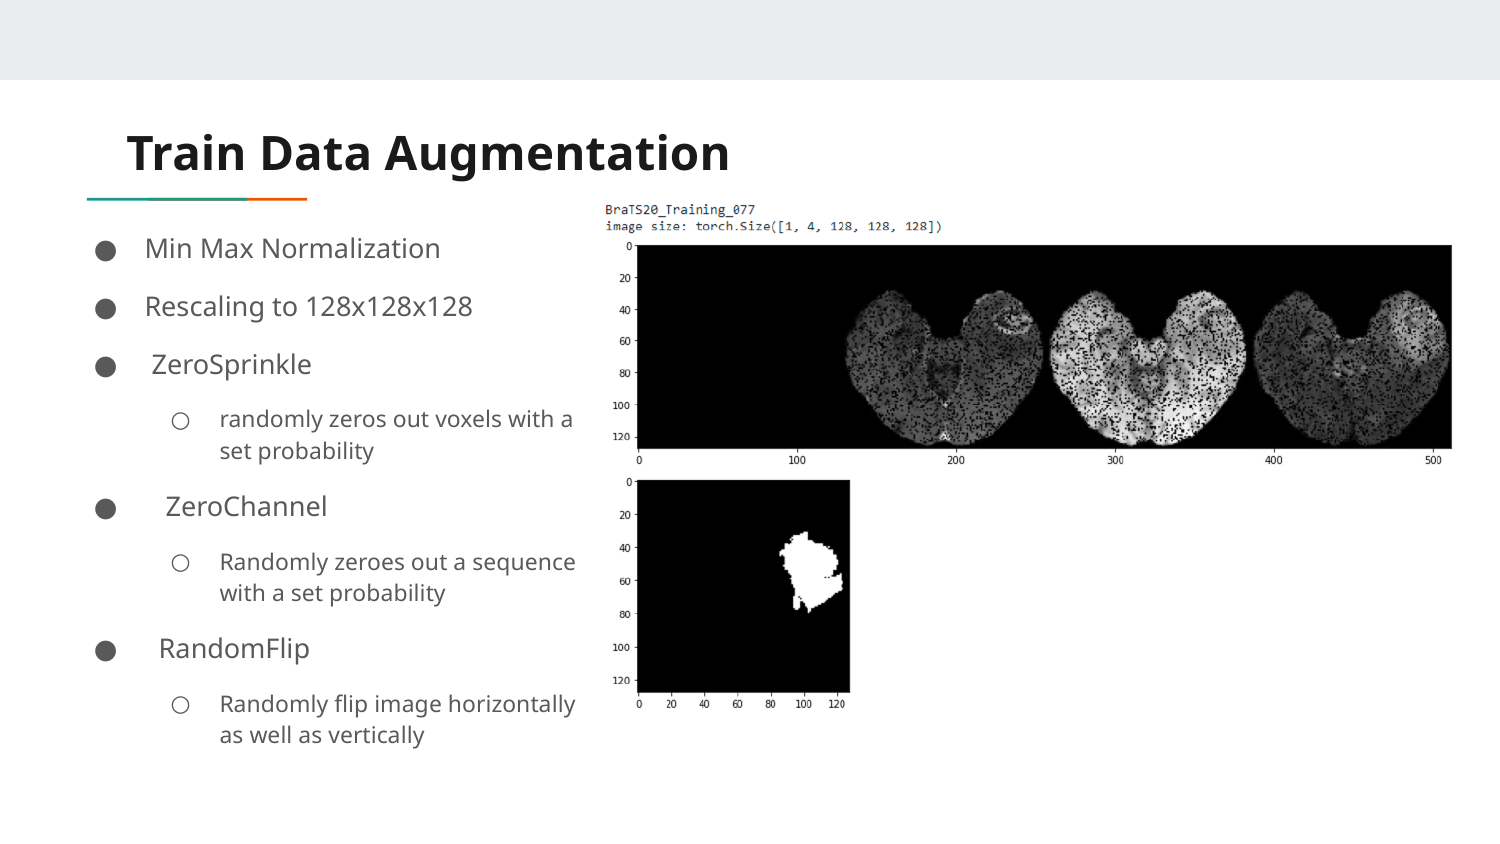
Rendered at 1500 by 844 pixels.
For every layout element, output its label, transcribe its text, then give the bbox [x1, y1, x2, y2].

list Min Max Normalization Rescaling to 128x128x128 ZeroSprinkle randomly zeros out voxels with a set probability ZeroChannel Randomly zeroes out a sequence with a set probability RandomFlip Randomly flip image horizontally as well as vertically [54, 211, 607, 800]
picture [598, 195, 1473, 718]
title Train Data Augmentation [111, 107, 1373, 196]
